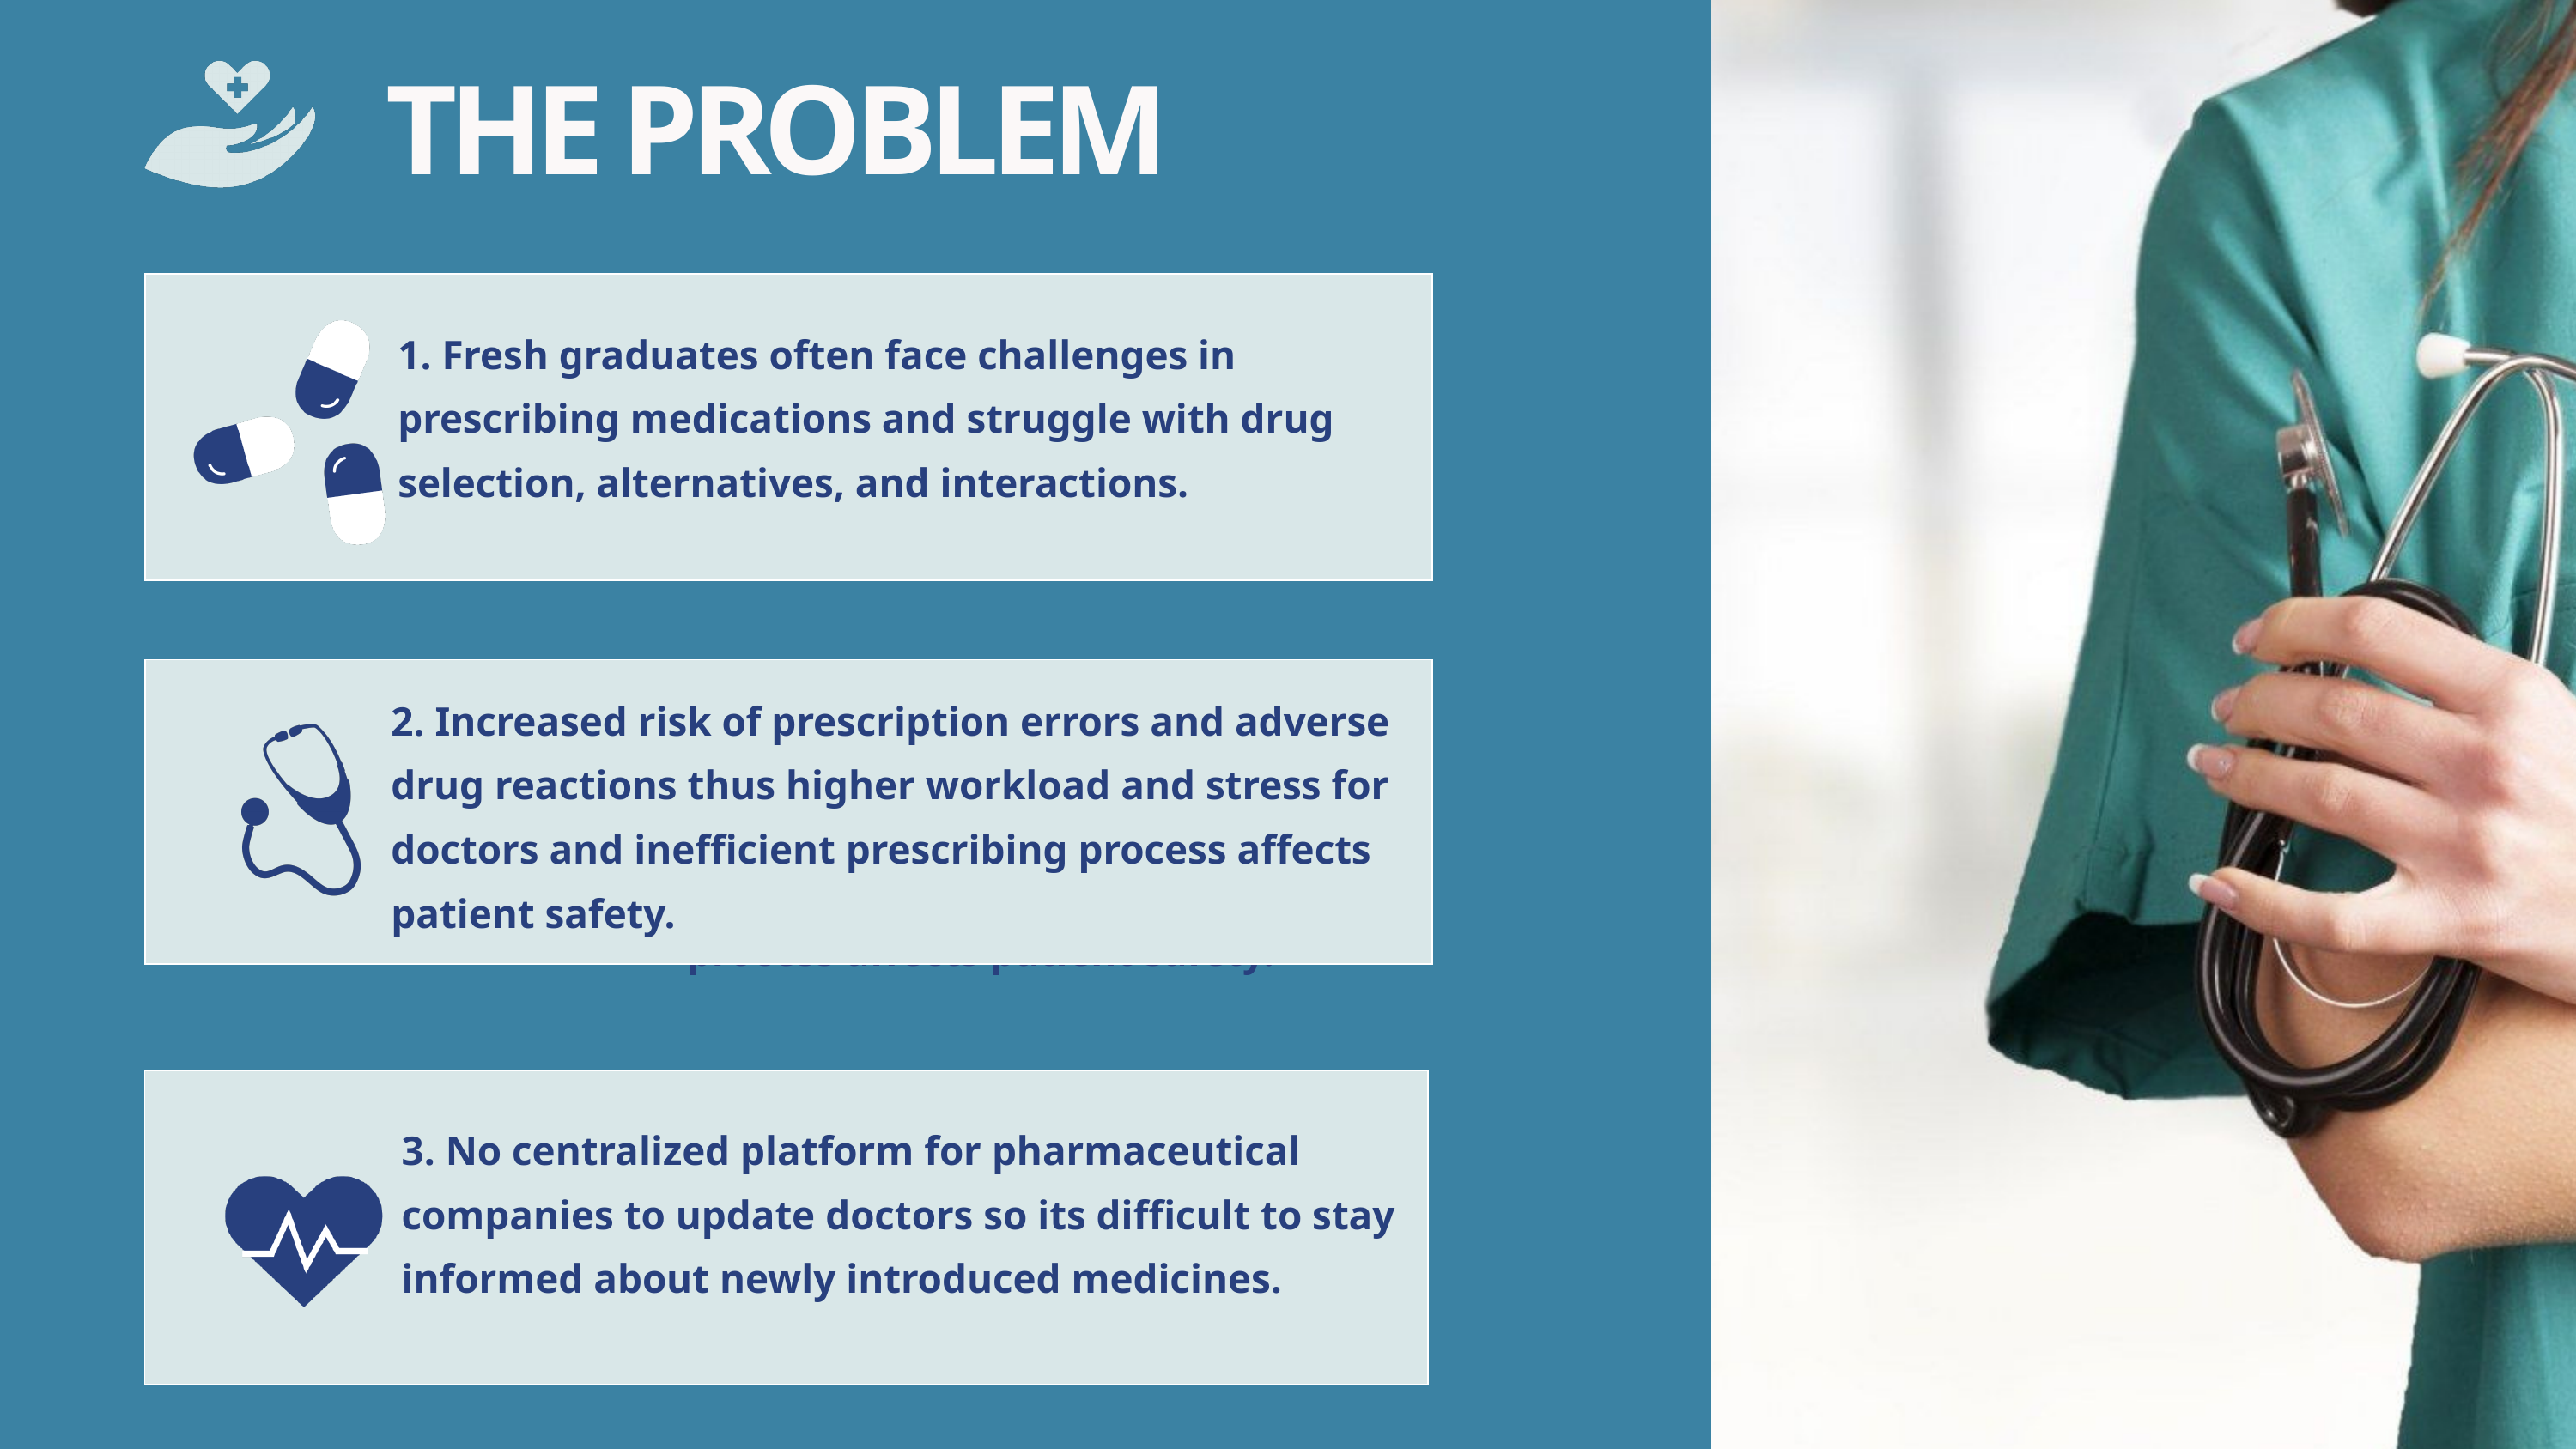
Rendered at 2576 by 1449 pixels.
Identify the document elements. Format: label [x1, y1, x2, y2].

text_box [0, 0, 1706, 1449]
text_box [1710, 0, 2576, 1449]
text_box [144, 273, 1433, 581]
text_box [144, 659, 1433, 965]
text_box [144, 1070, 1429, 1385]
